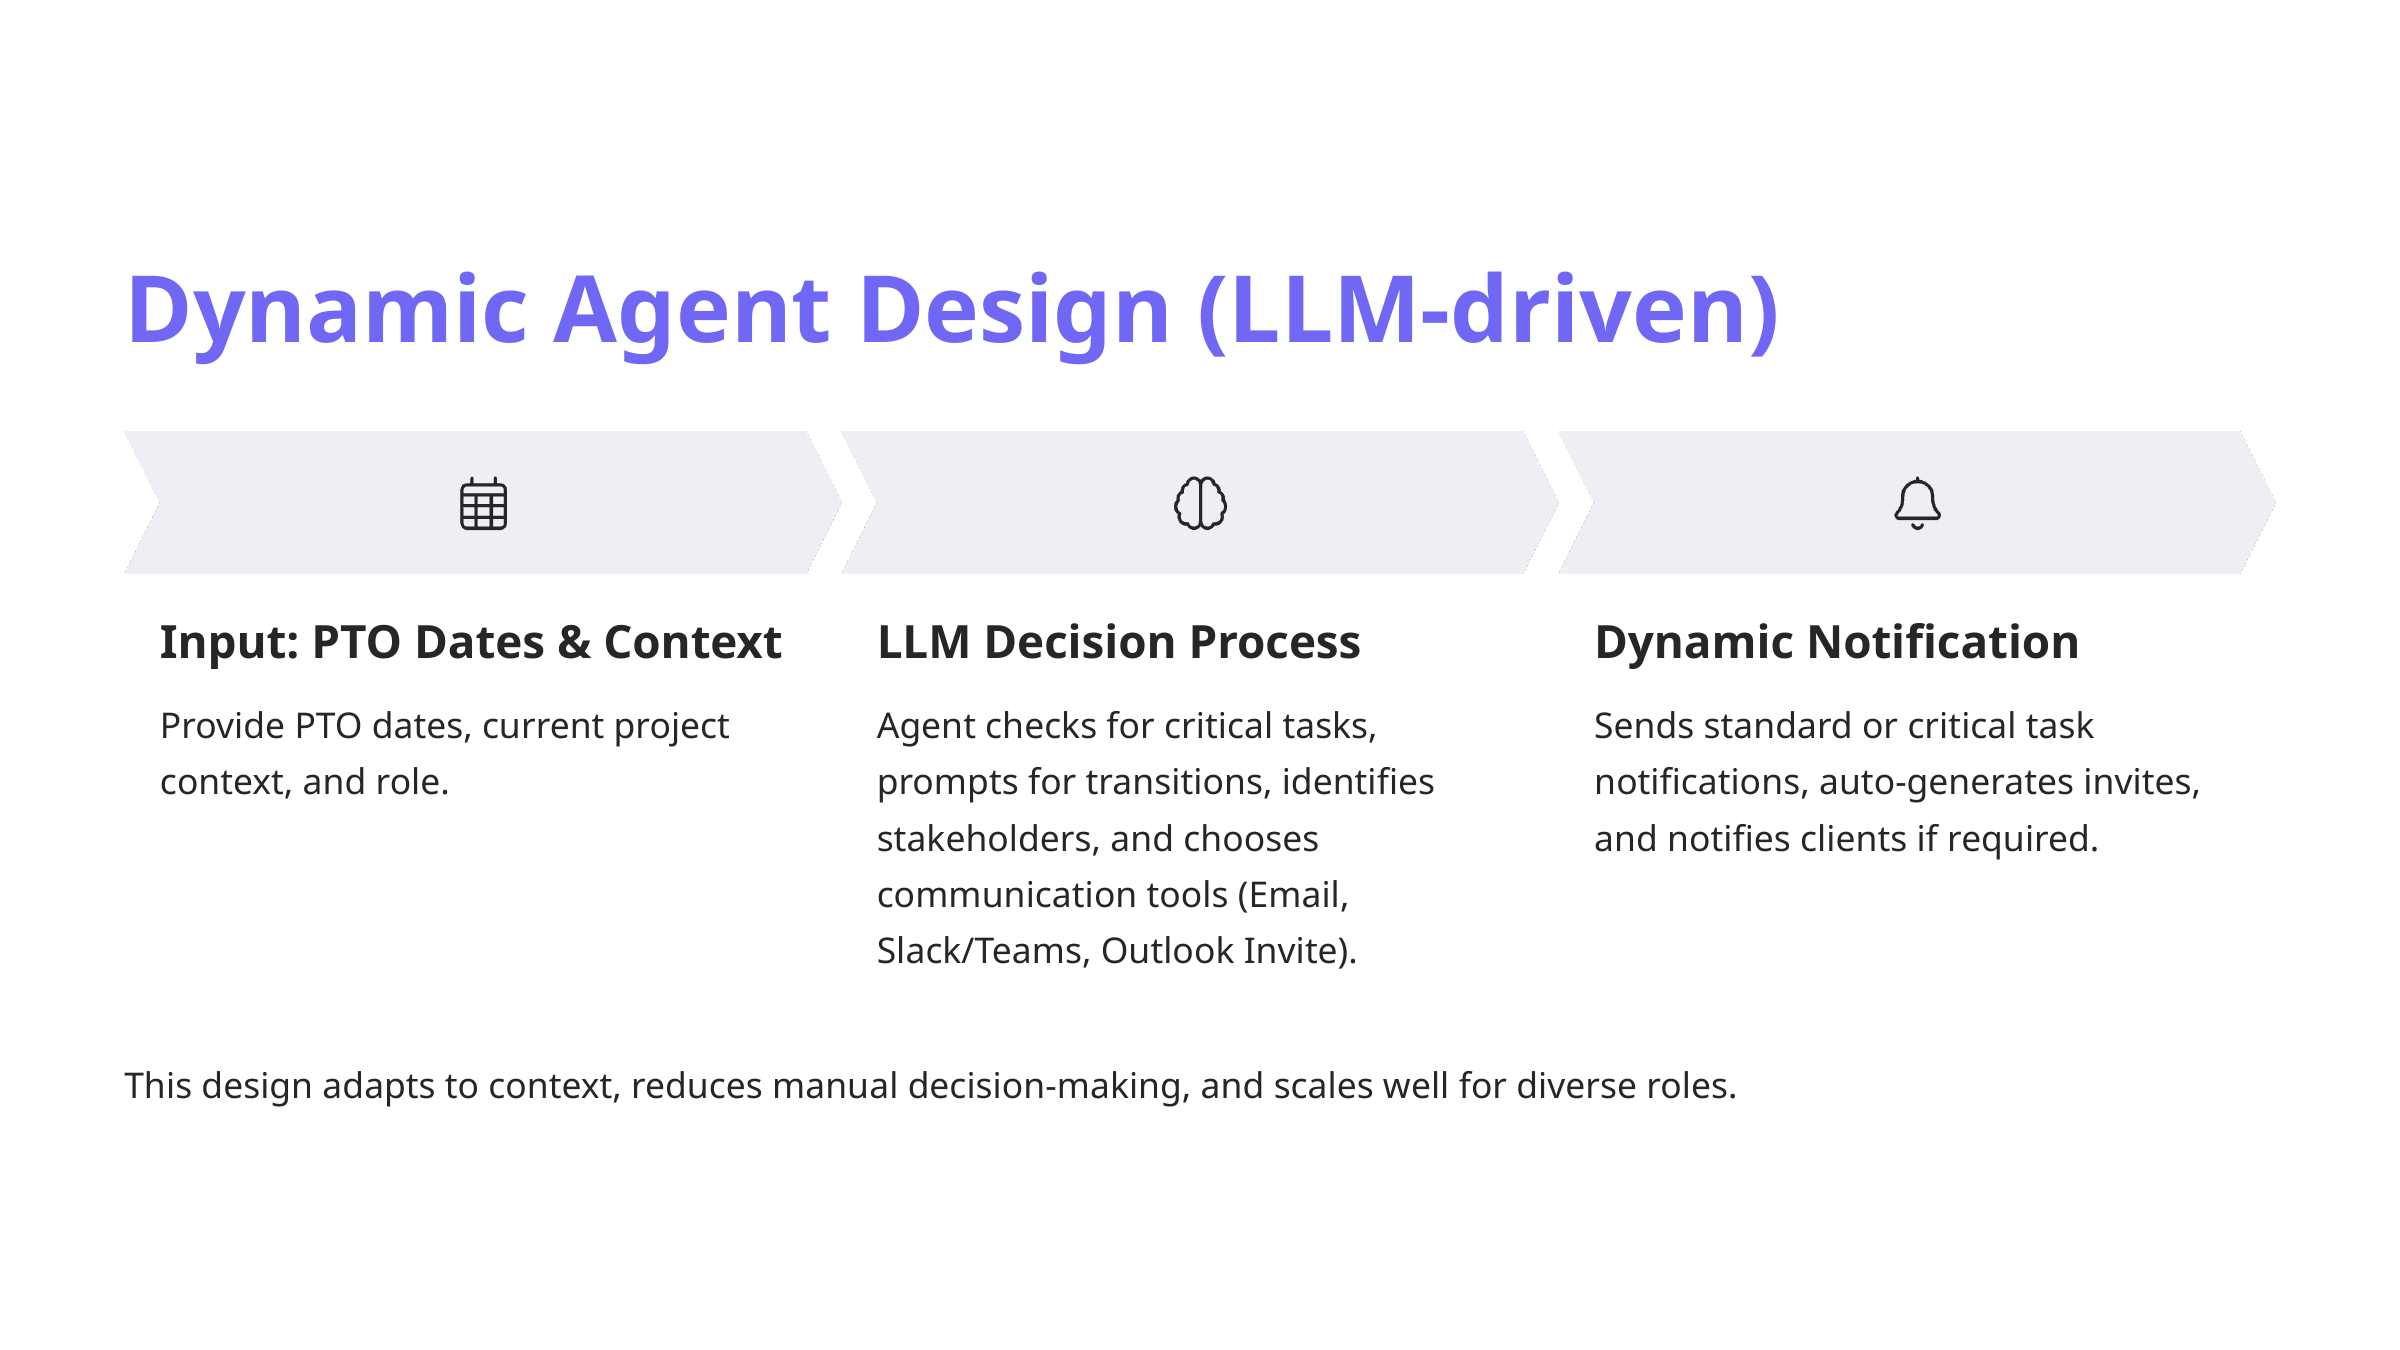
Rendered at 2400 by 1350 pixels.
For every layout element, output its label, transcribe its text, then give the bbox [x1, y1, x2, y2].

text_box LLM Decision Process [876, 609, 1345, 668]
text_box Agent checks for critical tasks, prompts for transitions, identifies stakeholders, and chooses communication tools (Email, Slack/Teams, Outlook Invite). [876, 689, 1523, 974]
text_box Dynamic Notification [1594, 609, 2062, 668]
text_box Provide PTO dates, current project context, and role. [159, 689, 806, 803]
picture [124, 431, 2276, 574]
text_box Dynamic Agent Design (LLM-driven) [124, 243, 1608, 361]
text_box This design adapts to context, reduces manual decision-making, and scales well for diverse roles. [124, 1049, 2276, 1106]
text_box Input: PTO Dates & Context [159, 609, 722, 668]
text_box Sends standard or critical task notifications, auto-generates invites, and notifies clients if required. [1594, 689, 2241, 860]
